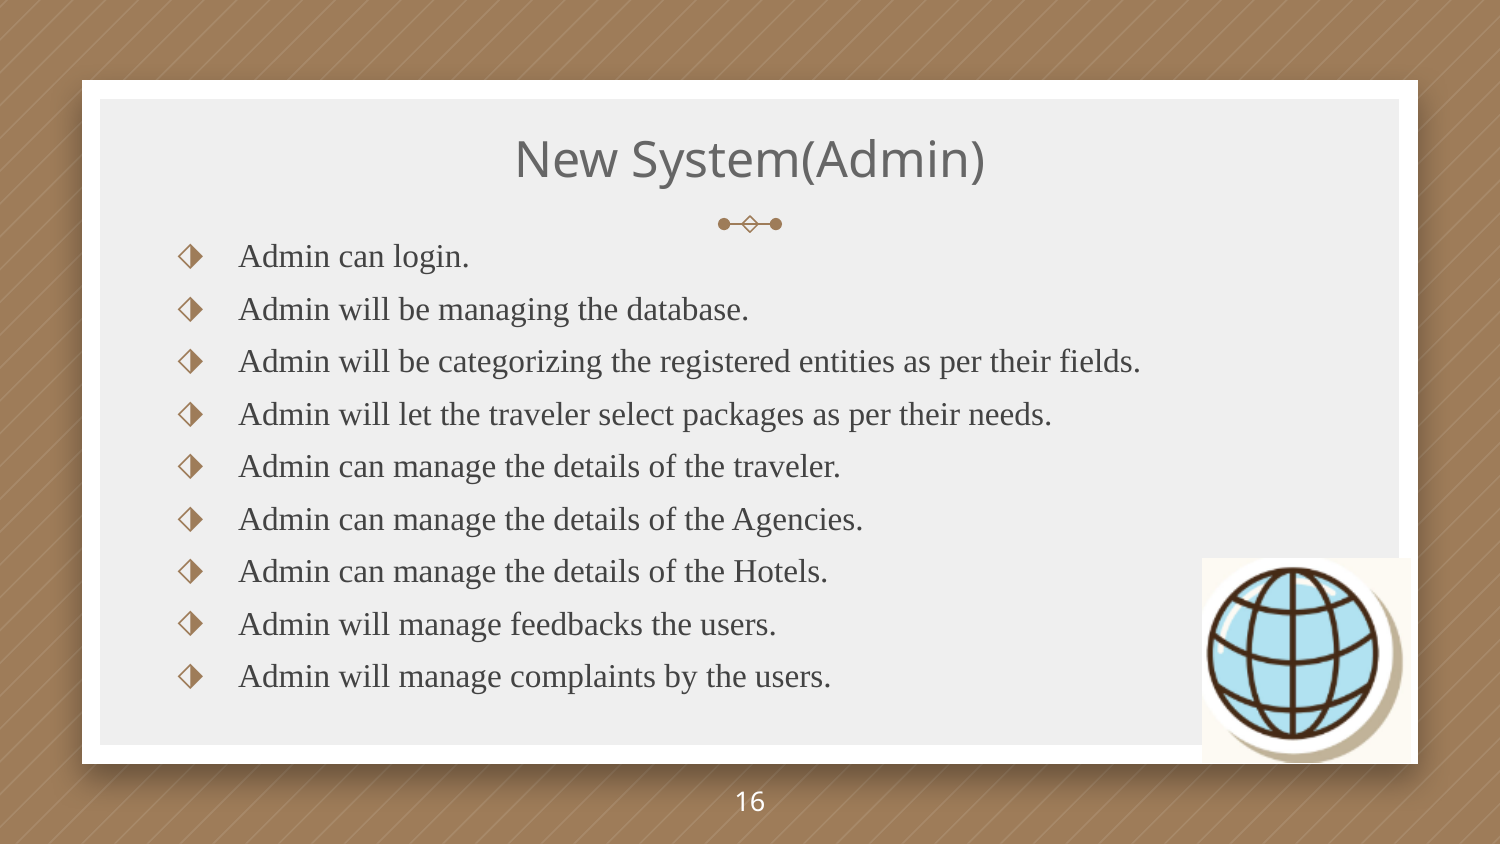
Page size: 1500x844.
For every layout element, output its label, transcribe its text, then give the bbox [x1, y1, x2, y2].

title New System(Admin) [453, 102, 1047, 203]
list Admin can login. Admin will be managing the database. Admin will be categorizing the registered entities as per their fields. Admin will let the traveler select packages as per their needs. Admin can manage the details of the traveler. Admin can manage the details of the Agencies. Admin can manage the details of the Hotels. Admin will manage feedbacks the users. Admin will manage complaints by the users. [148, 219, 1352, 762]
picture [1202, 558, 1411, 763]
slide_number 16 [0, 762, 1500, 844]
